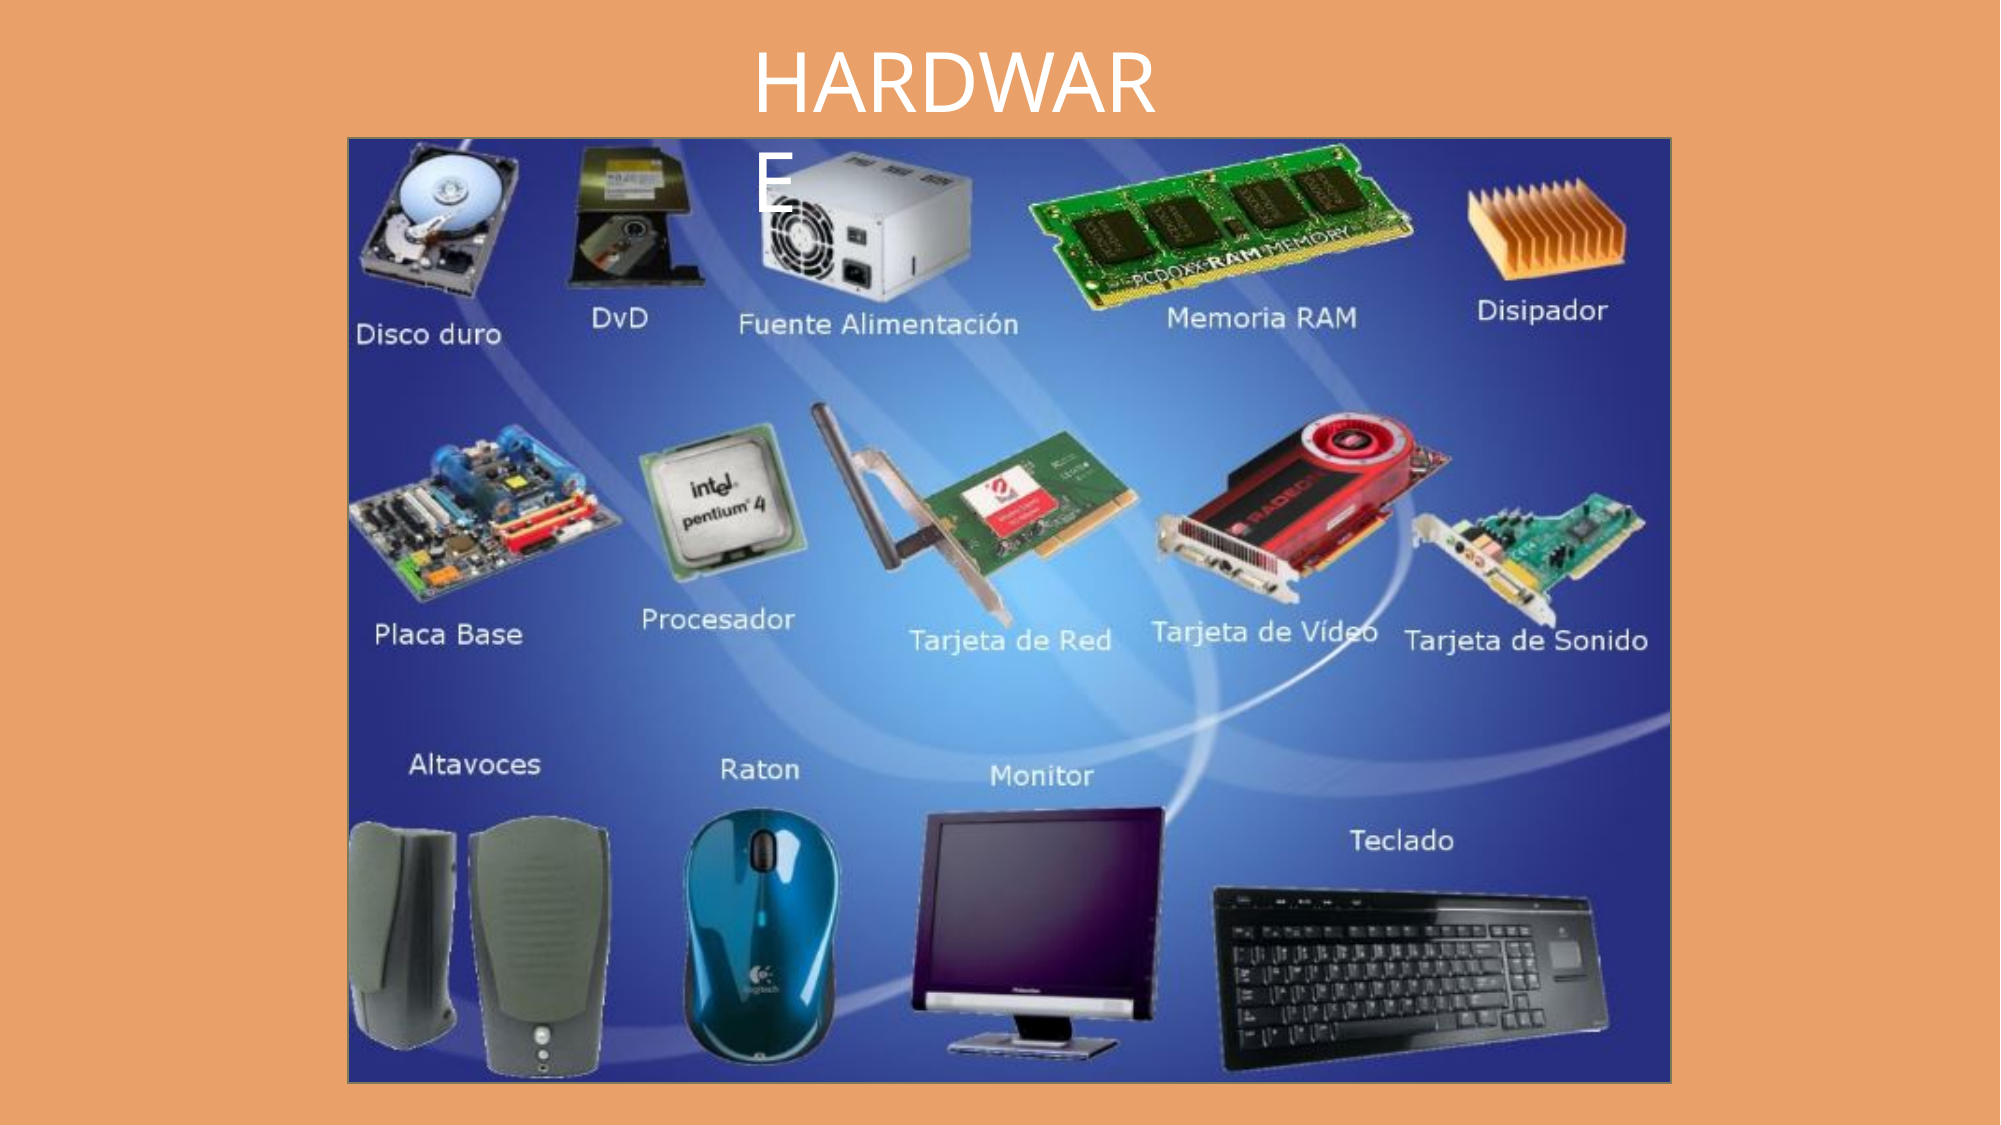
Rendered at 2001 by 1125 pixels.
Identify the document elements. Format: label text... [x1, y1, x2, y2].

text_box [347, 137, 1672, 1084]
text_box HARDWARE [737, 22, 1218, 237]
